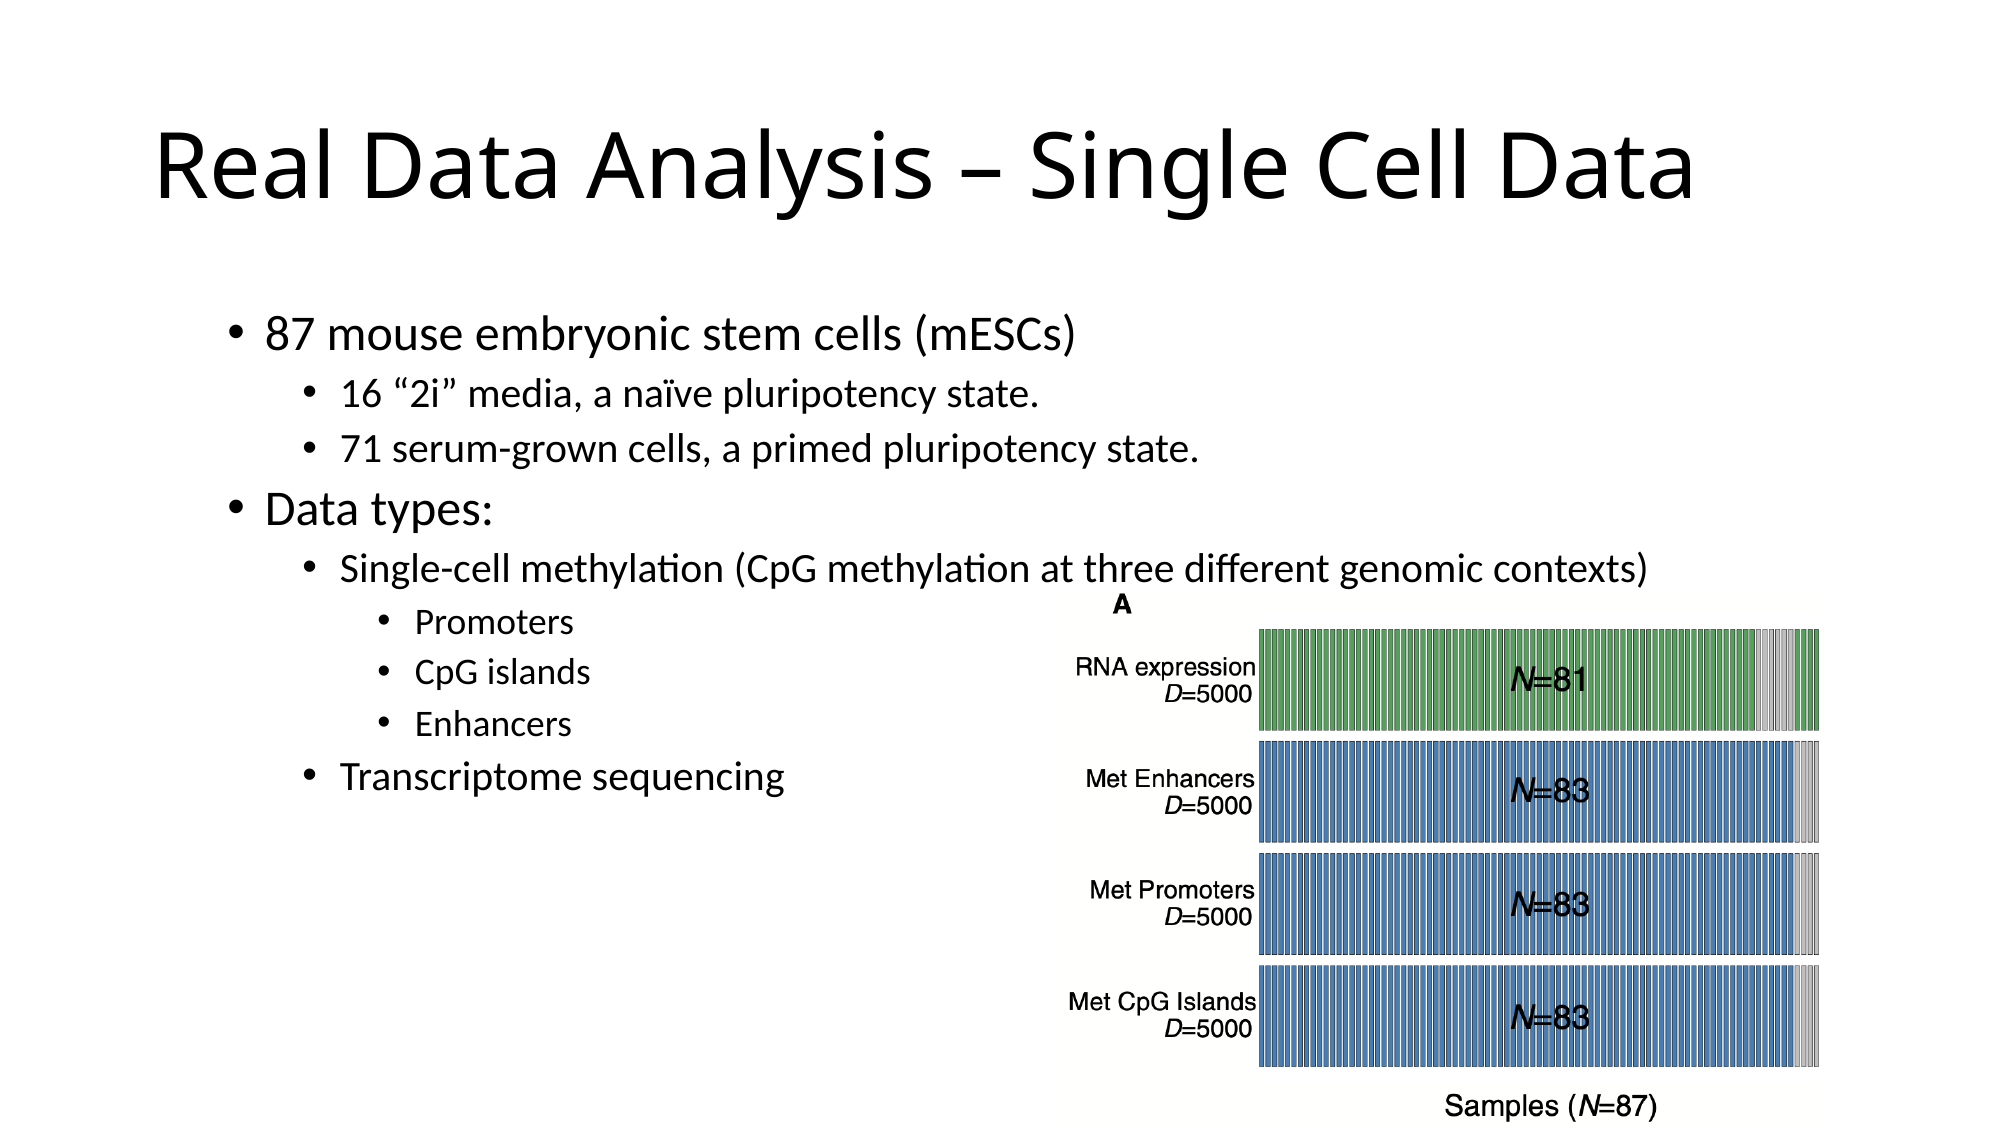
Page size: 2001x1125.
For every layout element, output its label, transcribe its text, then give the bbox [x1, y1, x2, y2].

title Real Data Analysis – Single Cell Data [137, 59, 1863, 278]
list 87 mouse embryonic stem cells (mESCs) 16 “2i” media, a naïve pluripotency state. 71 serum-grown cells, a primed pluripotency state. Data types: Single-cell methylation (CpG methylation at three different genomic contexts) Promoters CpG islands Enhancers Transcriptome sequencing [137, 299, 1863, 1014]
picture [1054, 592, 1826, 1125]
